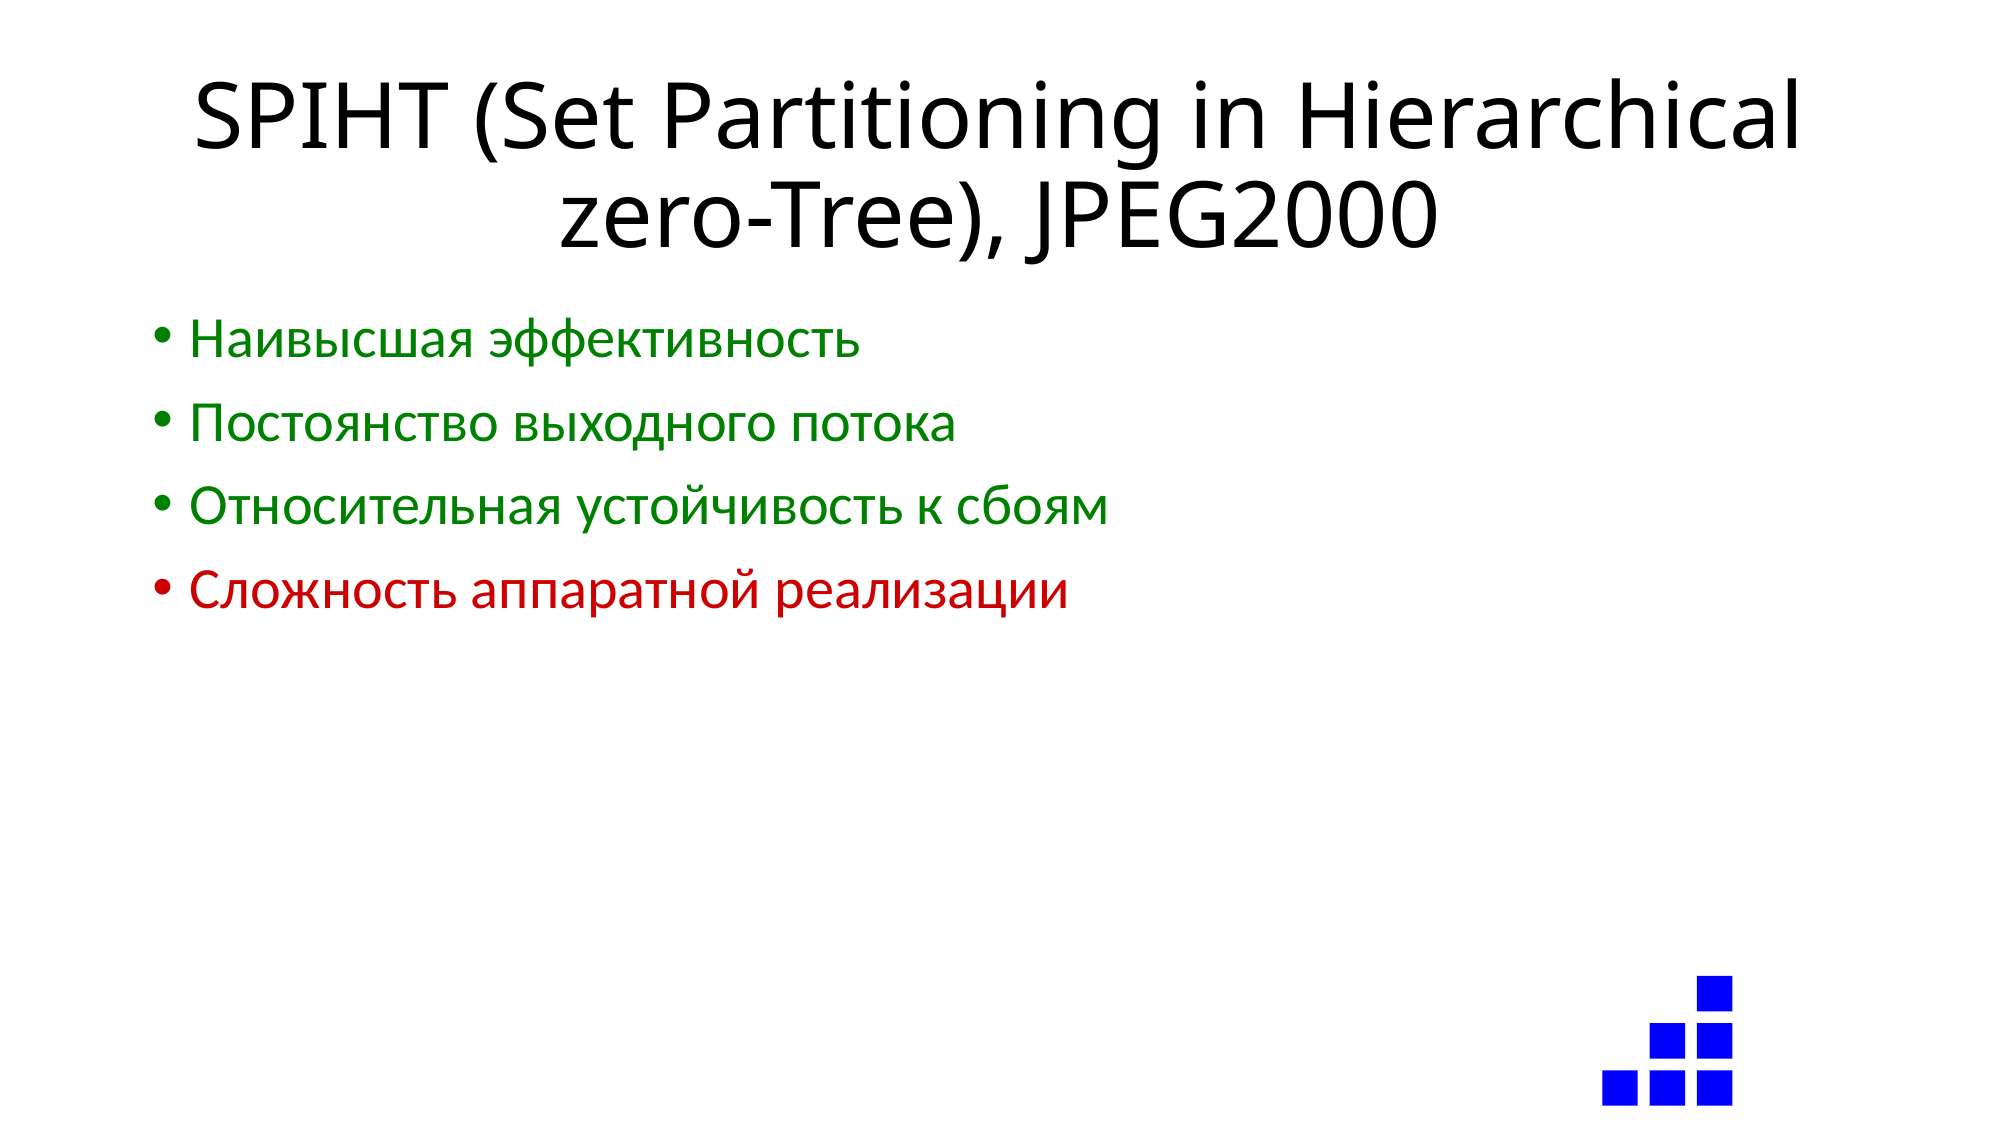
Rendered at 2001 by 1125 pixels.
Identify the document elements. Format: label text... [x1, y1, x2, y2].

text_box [1602, 975, 1733, 1106]
title SPIHT (Set Partitioning in Hierarchical zero-Tree), JPEG2000 [137, 59, 1863, 278]
list Наивысшая эффективность Постоянство выходного потока Относительная устойчивость к сбоям Сложность аппаратной реализации [137, 299, 1863, 1014]
